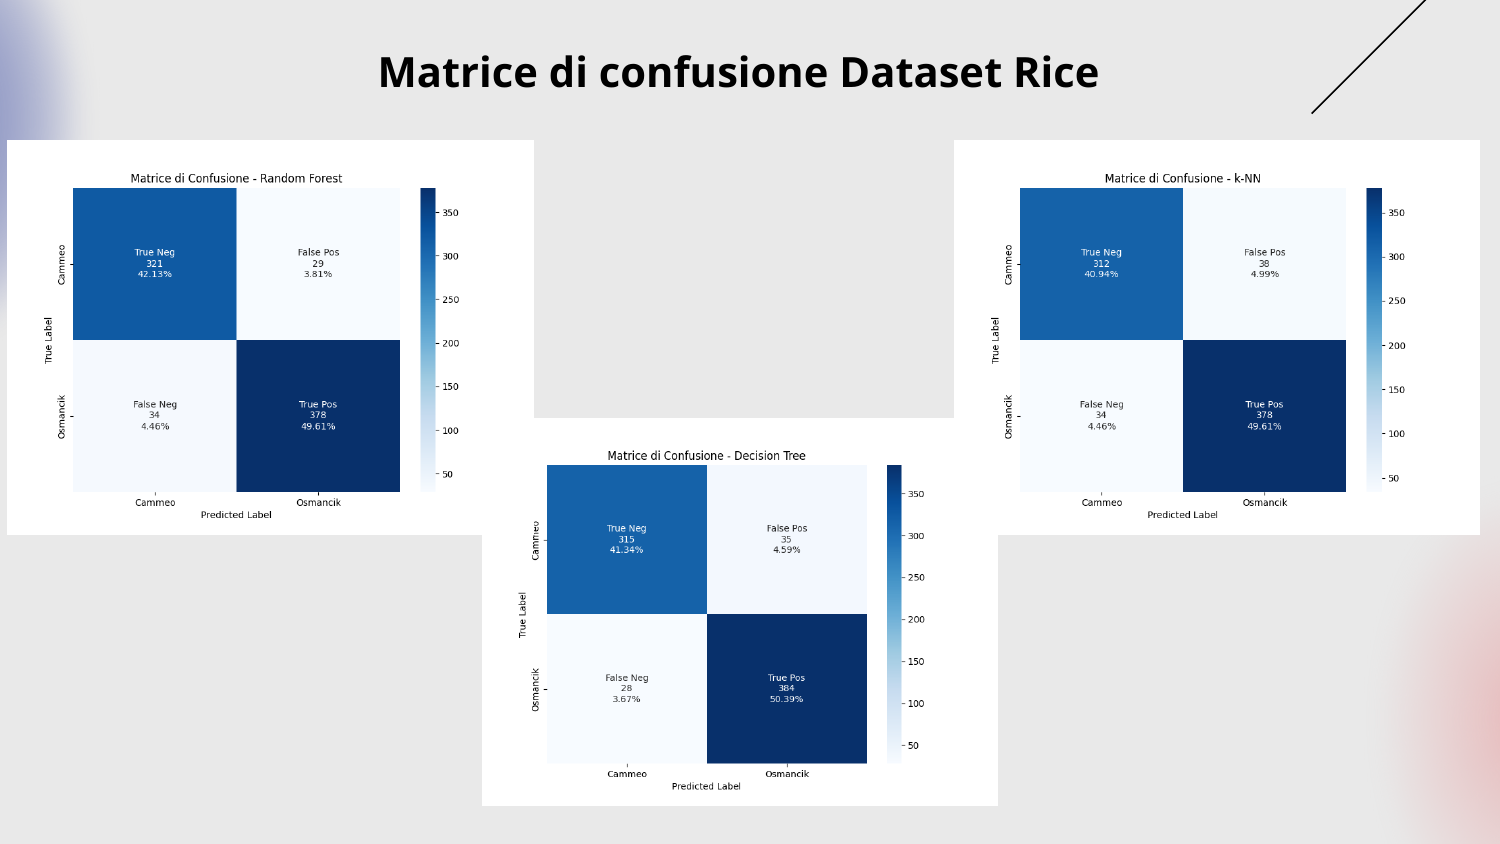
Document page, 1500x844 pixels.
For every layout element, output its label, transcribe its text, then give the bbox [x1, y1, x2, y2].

text_box Matrice di confusione Dataset Rice [362, 38, 1137, 104]
picture [7, 140, 1500, 844]
